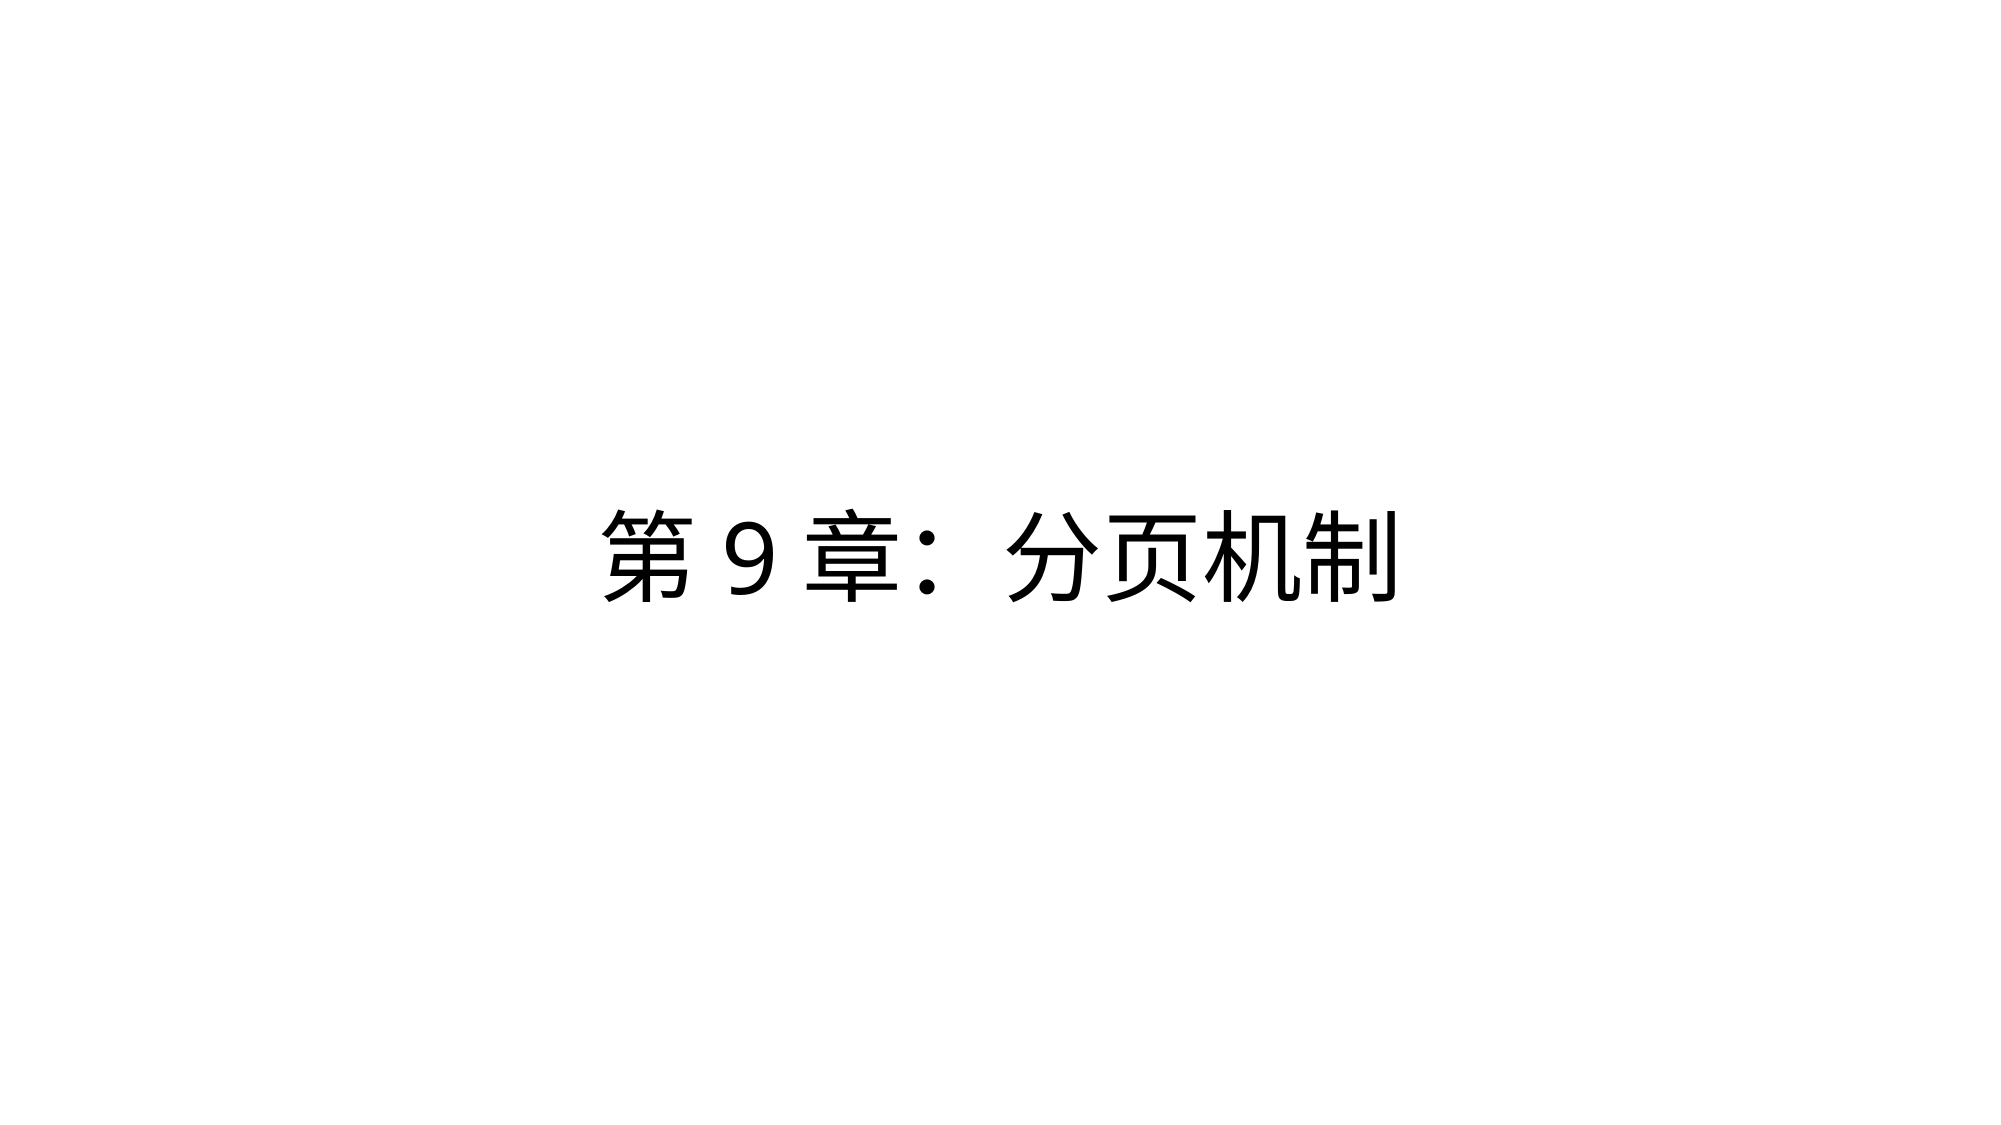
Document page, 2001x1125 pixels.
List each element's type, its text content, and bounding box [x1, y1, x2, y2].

title 第9章：分页机制 [137, 453, 1863, 672]
